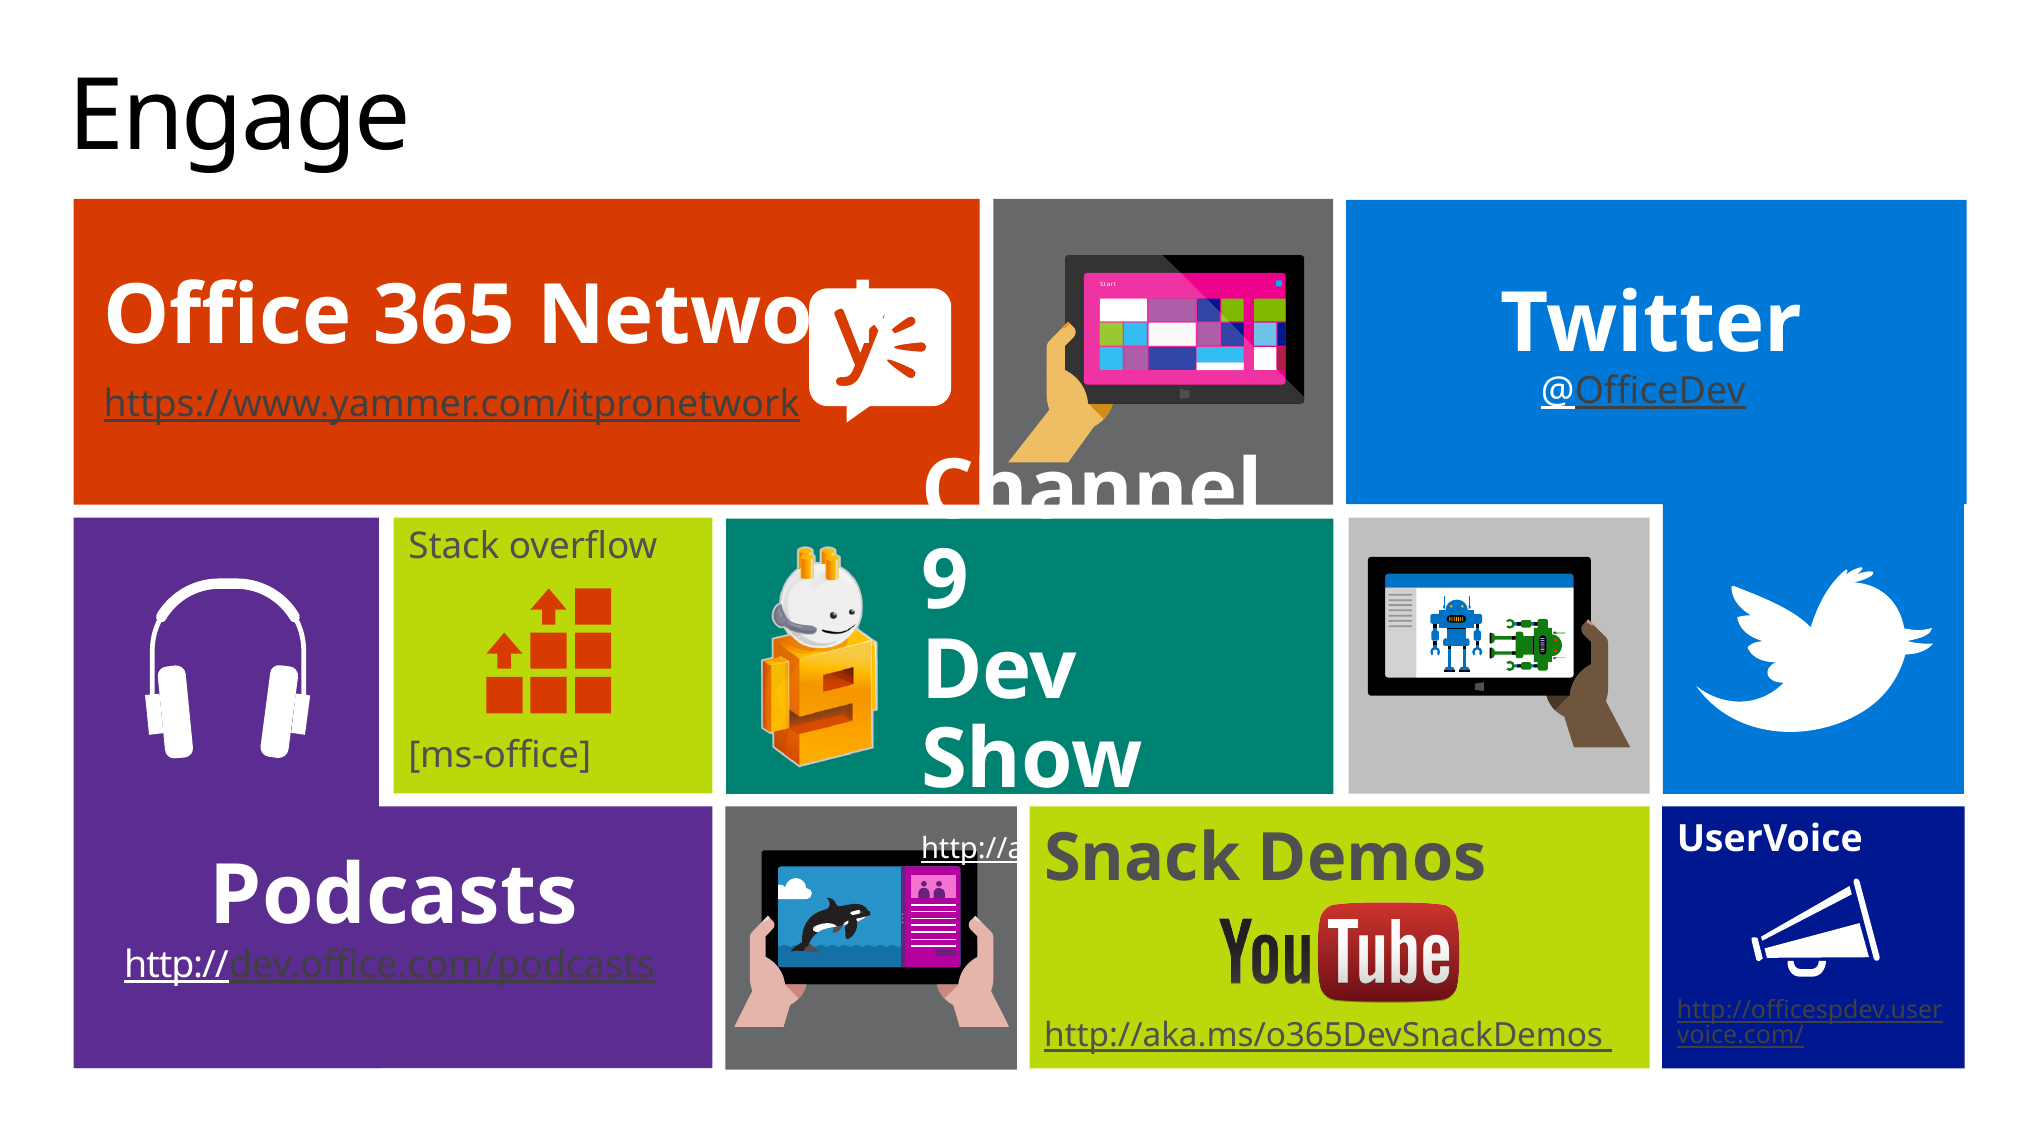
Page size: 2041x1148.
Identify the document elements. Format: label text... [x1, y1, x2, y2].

picture [1218, 900, 1462, 1003]
picture [757, 546, 885, 771]
title Engage [44, 48, 1996, 199]
